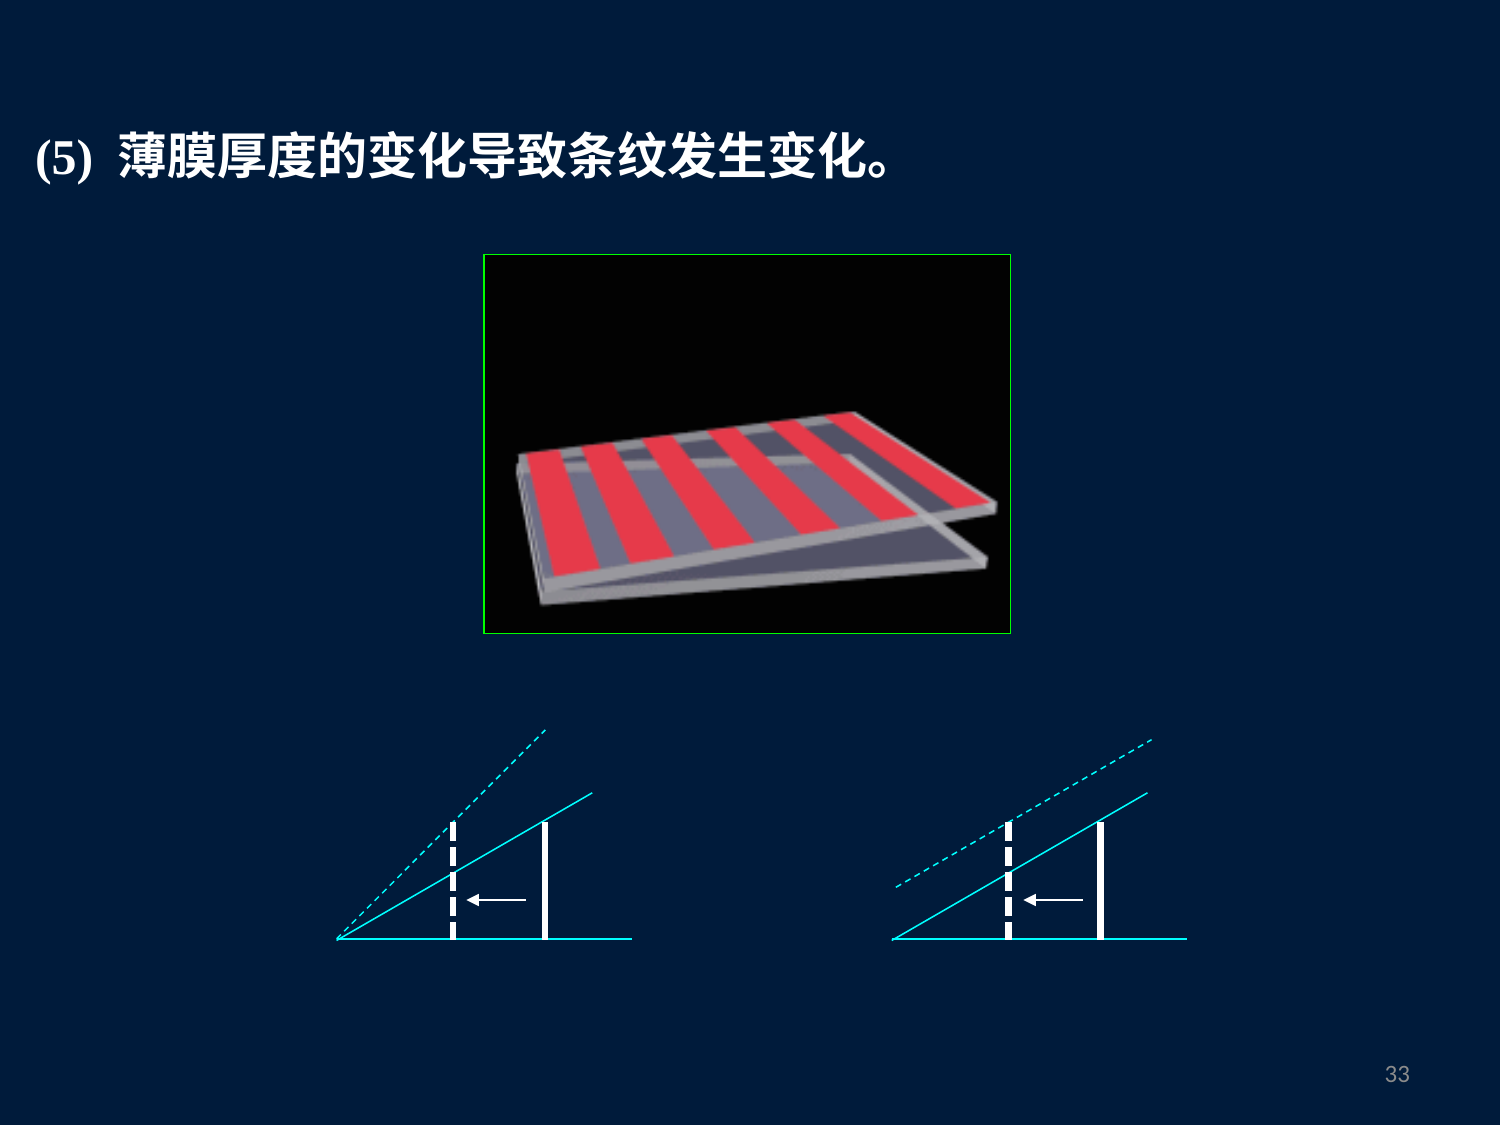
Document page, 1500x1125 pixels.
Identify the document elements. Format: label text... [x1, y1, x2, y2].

picture [484, 255, 1010, 633]
slide_number 32 [1074, 1042, 1425, 1103]
text_box (5) 薄膜厚度的变化导致条纹发生变化。 [20, 101, 1078, 192]
